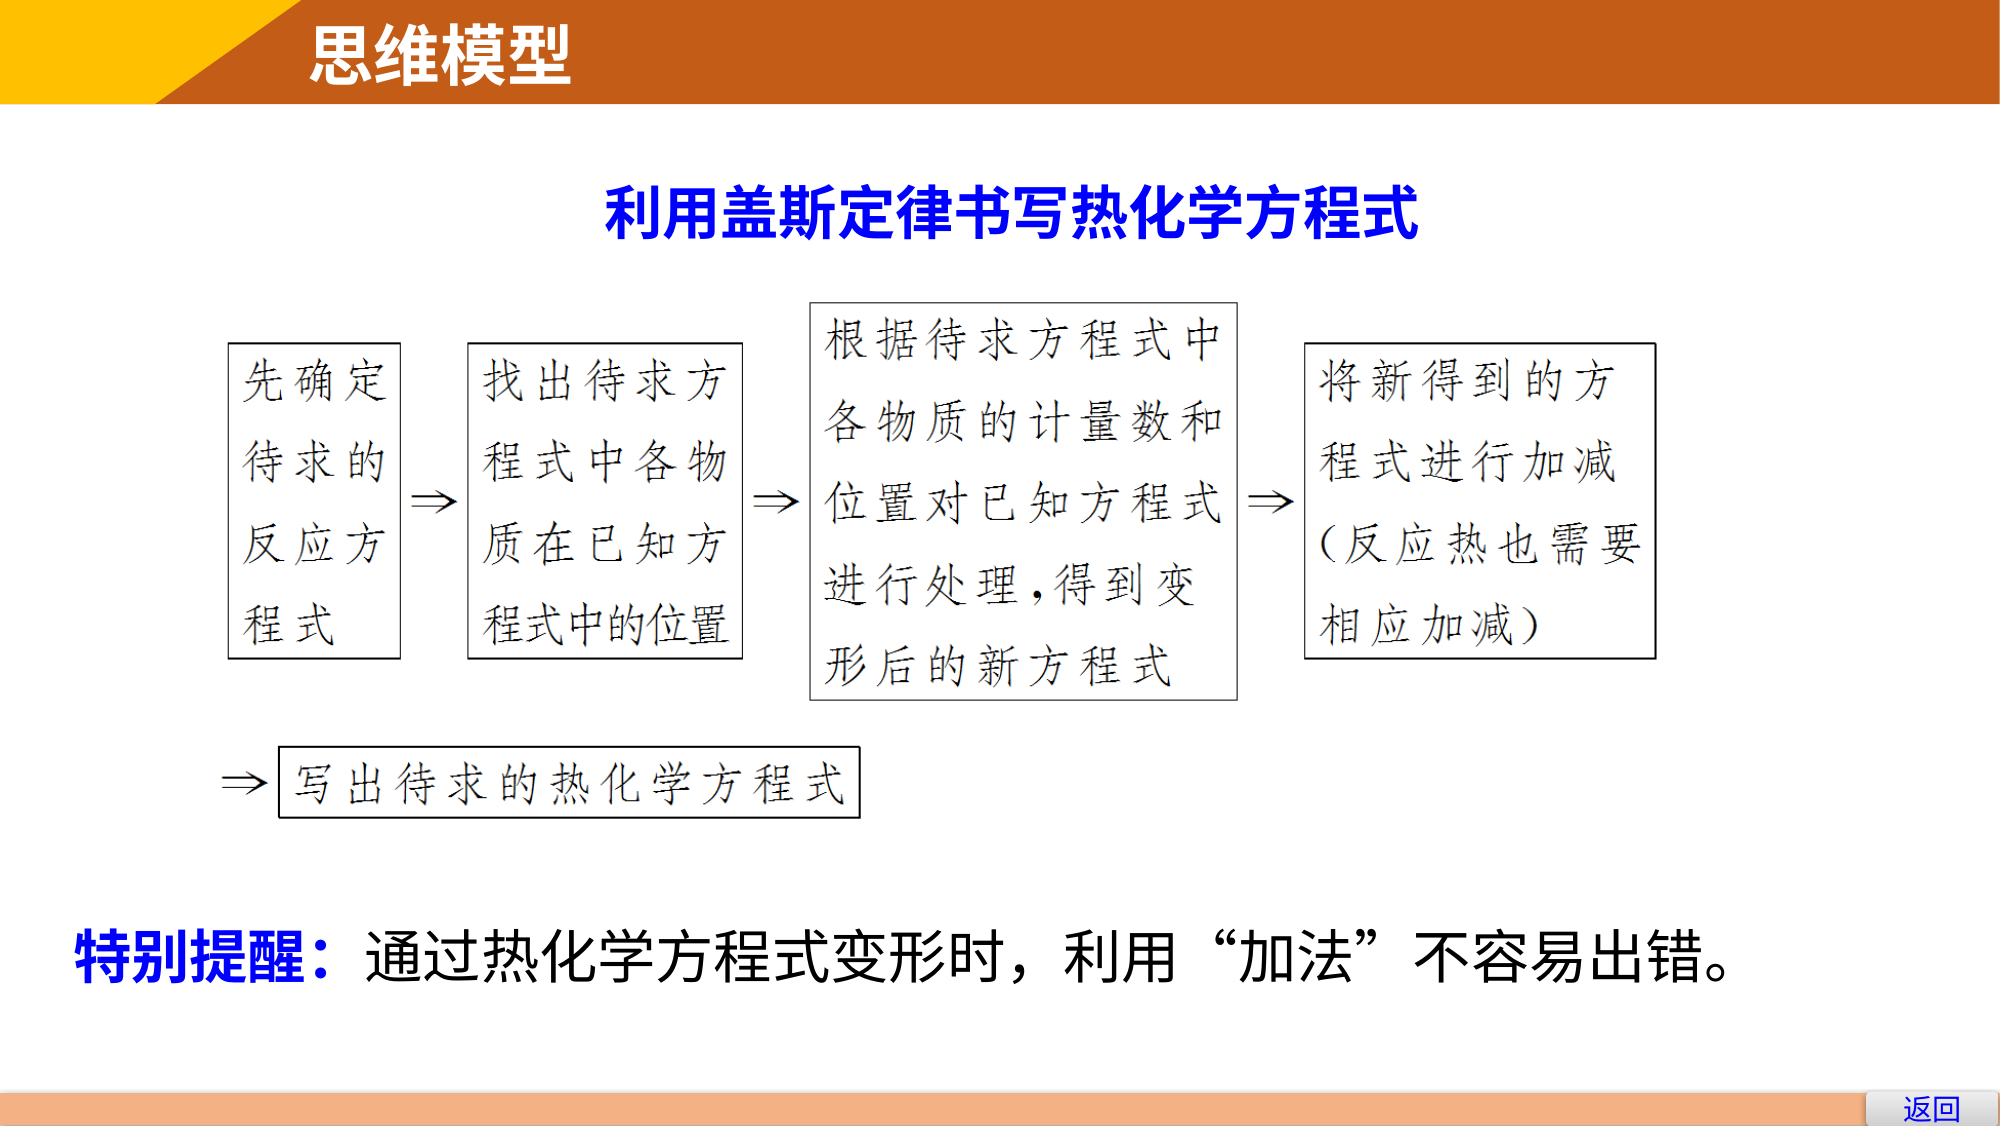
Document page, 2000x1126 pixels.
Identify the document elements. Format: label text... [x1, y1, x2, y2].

picture [196, 290, 1676, 830]
text_box [0, 1092, 1864, 1126]
text_box 思维模型 [304, 5, 590, 101]
text_box 特别提醒：通过热化学方程式变形时，利用“加法”不容易出错。 [53, 875, 1933, 1001]
text_box [302, 0, 2000, 106]
text_box 返回 [1865, 1090, 2000, 1126]
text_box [0, 0, 302, 105]
text_box 利用盖斯定律书写热化学方程式 [42, 149, 1923, 257]
